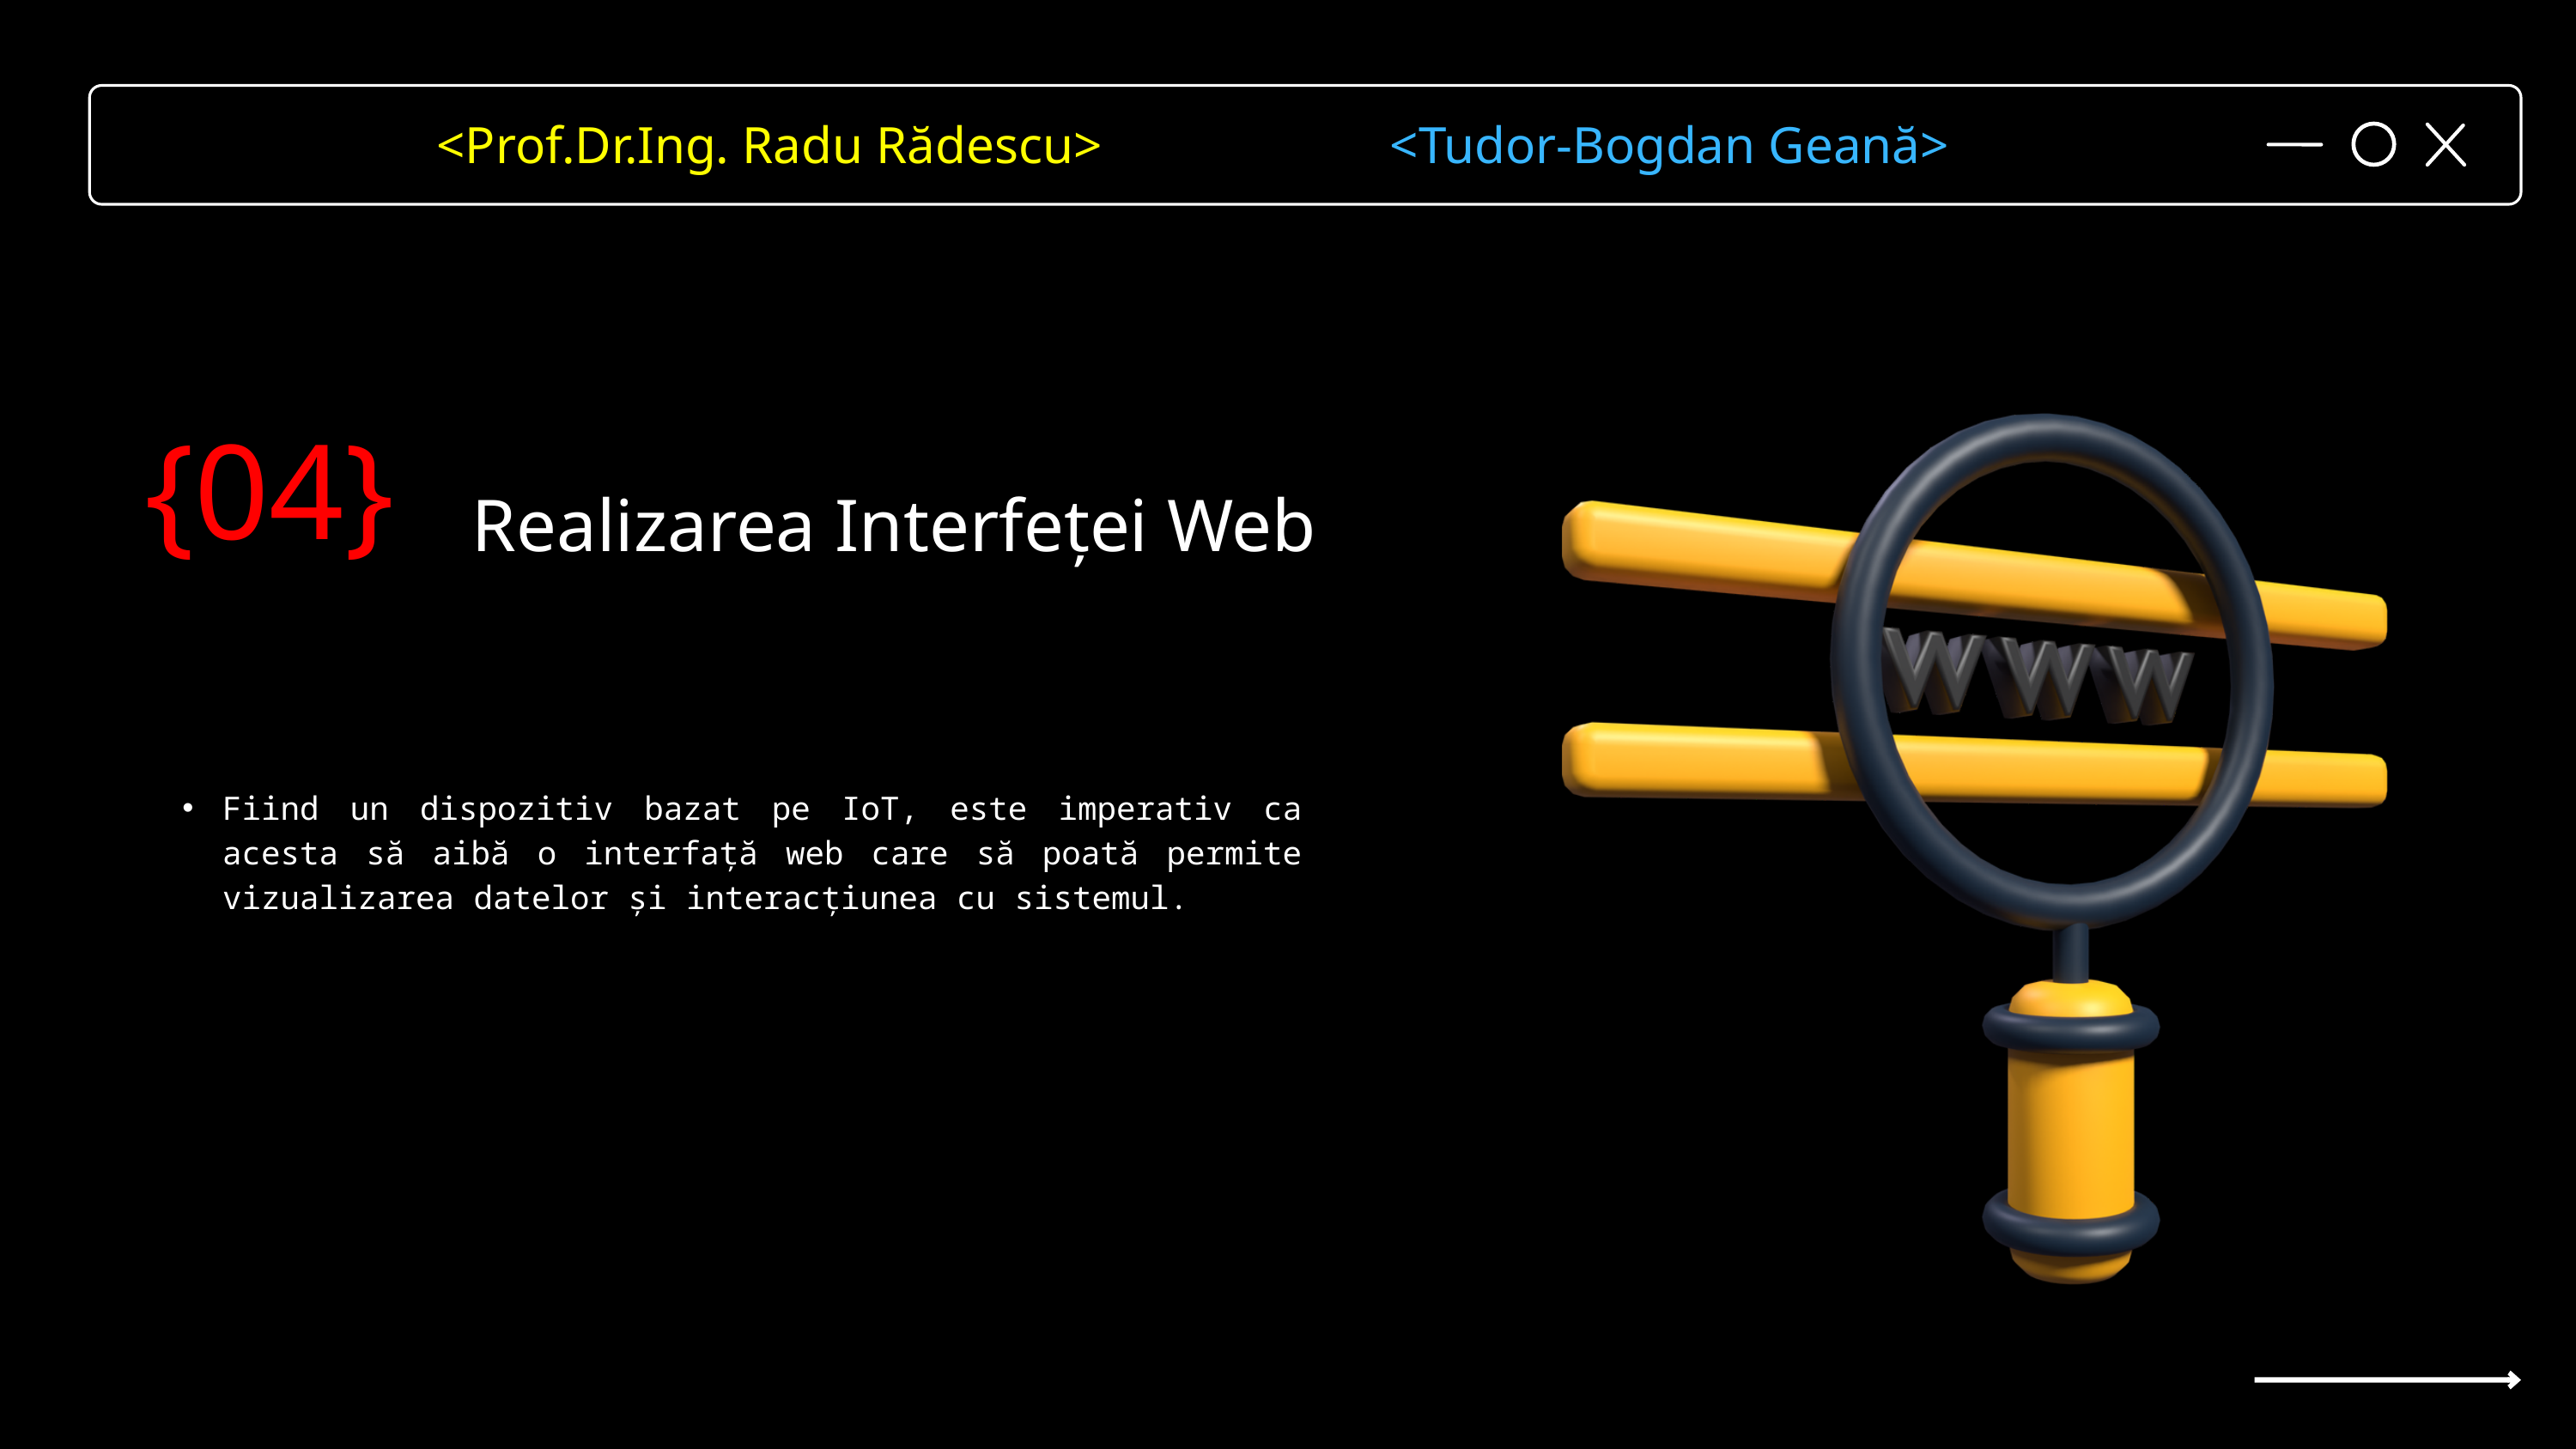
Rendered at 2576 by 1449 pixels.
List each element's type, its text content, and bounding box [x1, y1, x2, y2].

text_box [1561, 413, 2388, 1285]
text_box {04} [144, 381, 537, 566]
text_box Realizarea Interfeței Web [537, 381, 1567, 566]
text_box Fiind un dispozitiv bazat pe IoT, este imperativ ca acesta să aibă o interfață web care să poată permite vizualizarea datelor și interacțiunea cu sistemul. [182, 782, 1303, 916]
text_box [2254, 1373, 2521, 1386]
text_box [88, 85, 2522, 205]
